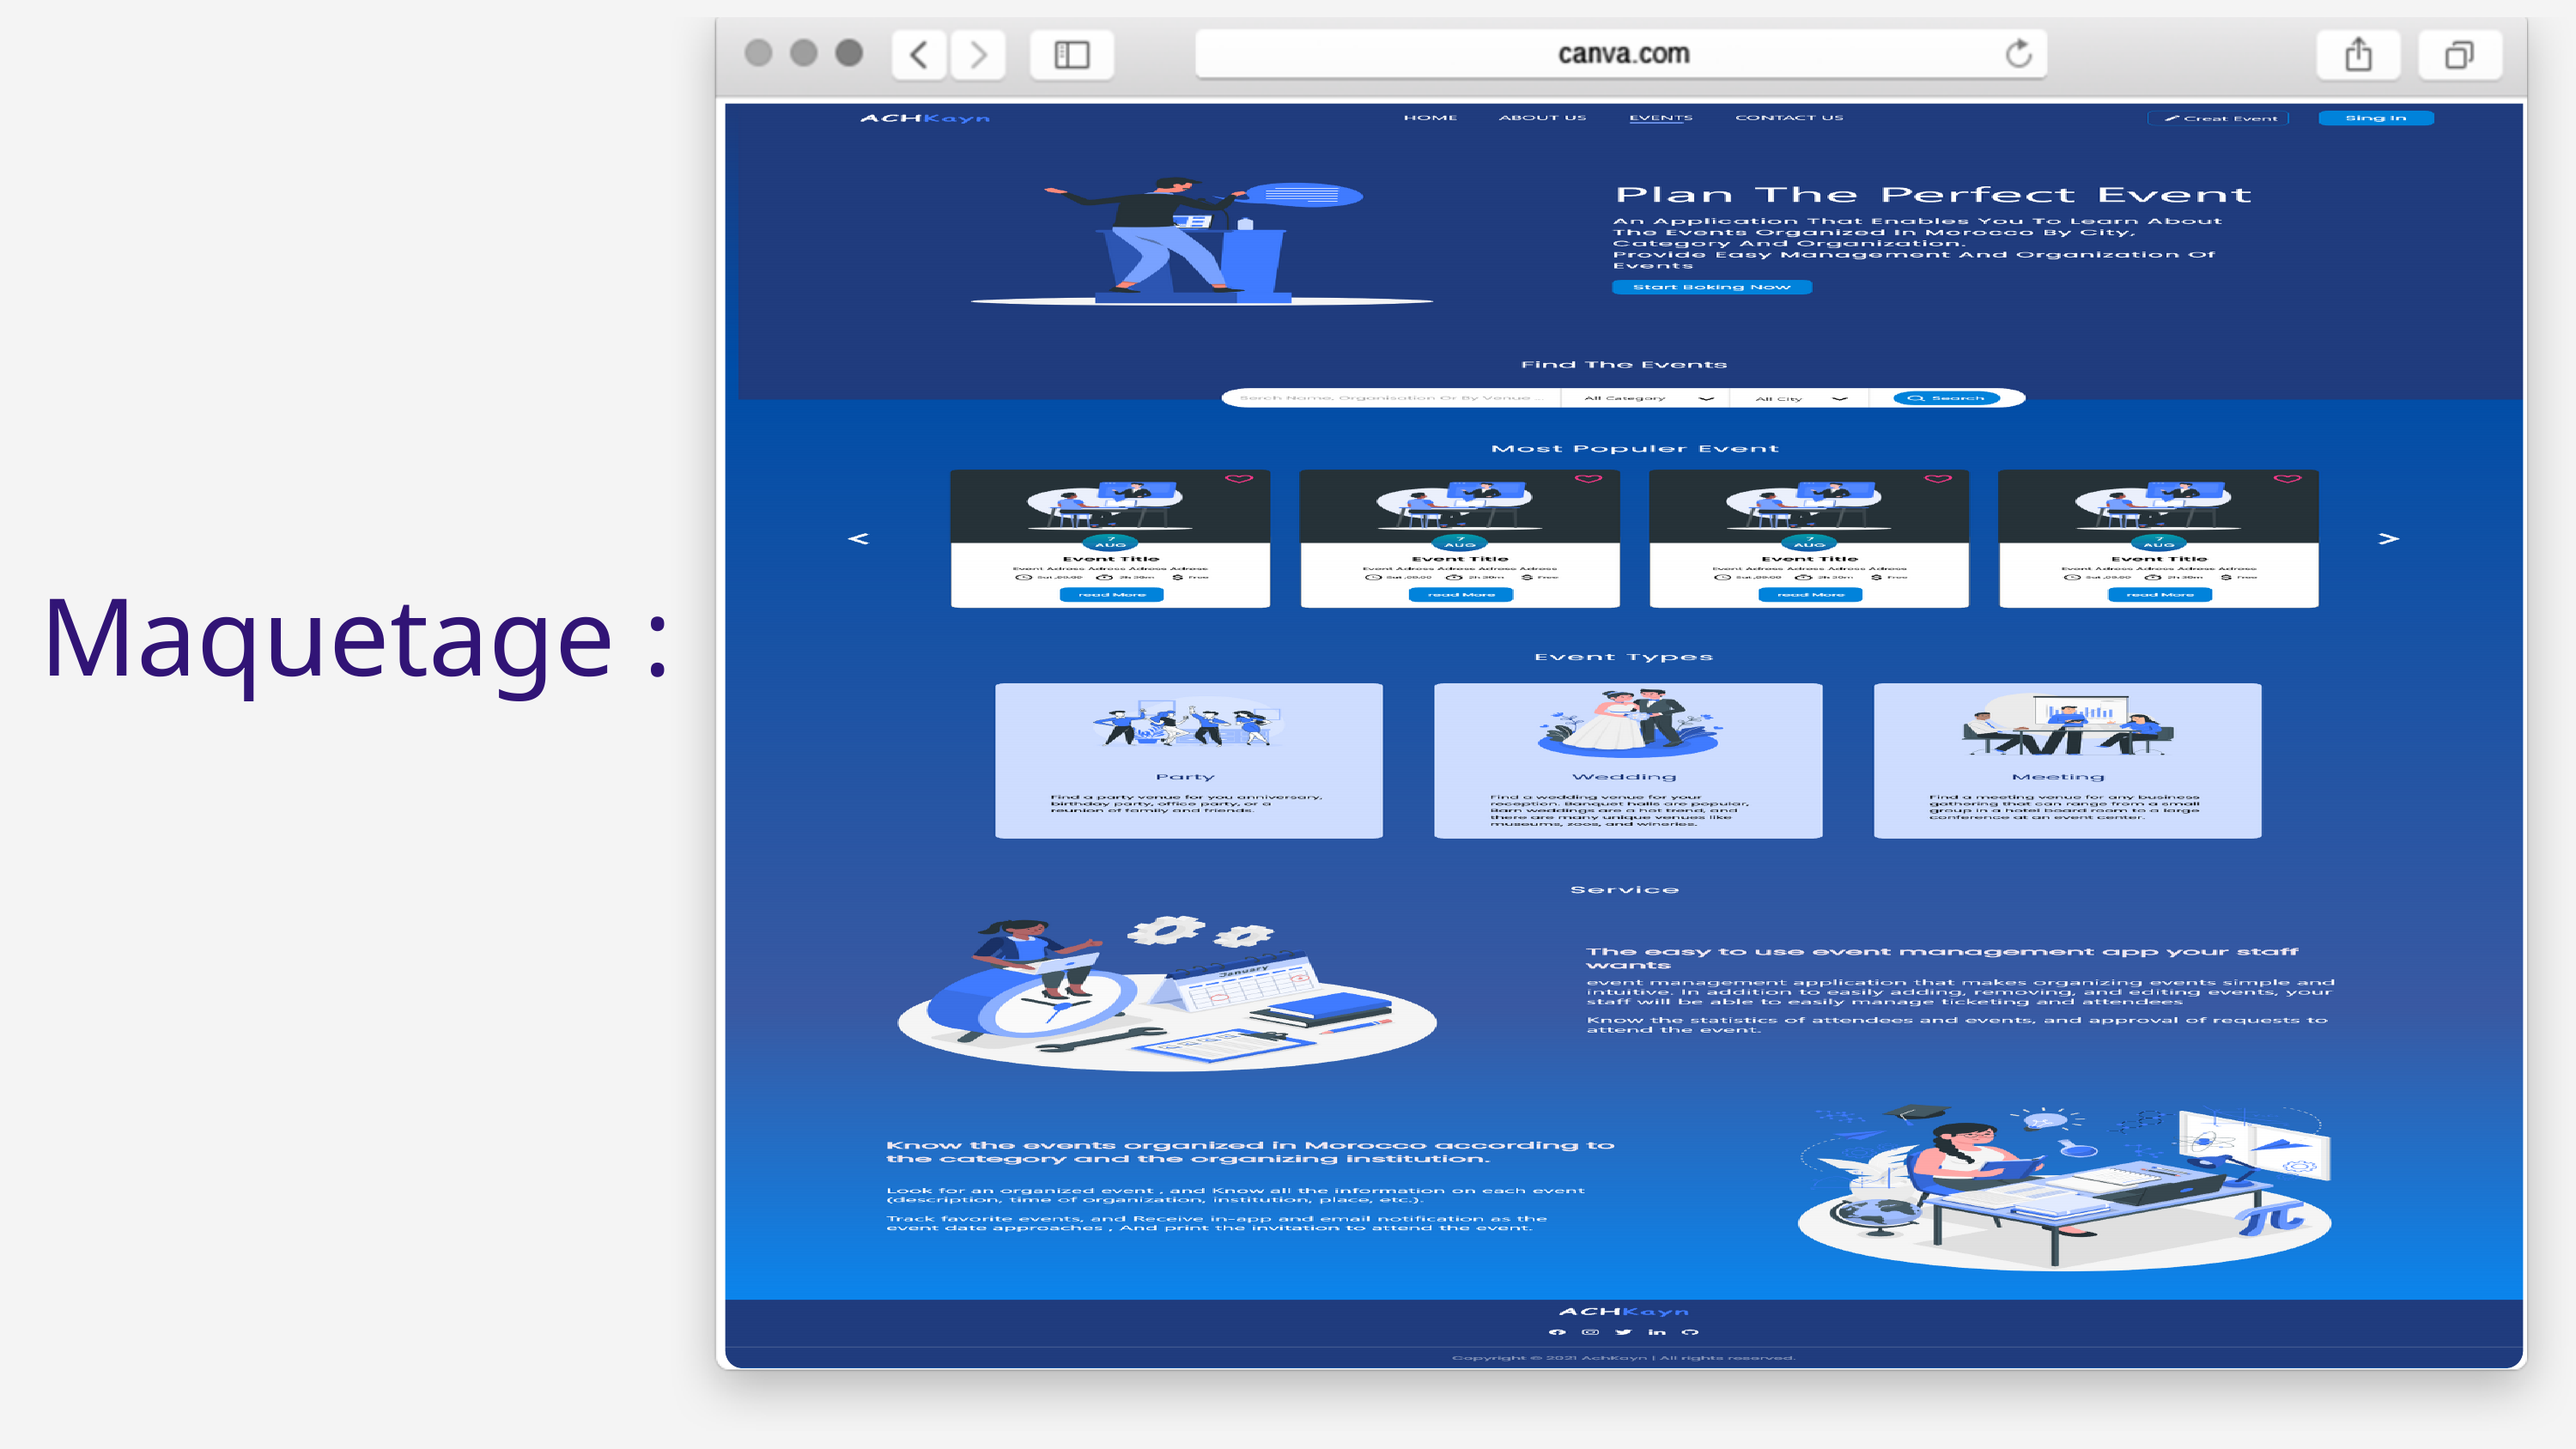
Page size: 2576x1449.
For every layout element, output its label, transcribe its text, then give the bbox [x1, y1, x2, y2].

text_box Maquetage : [39, 568, 665, 698]
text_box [670, 17, 2576, 1431]
